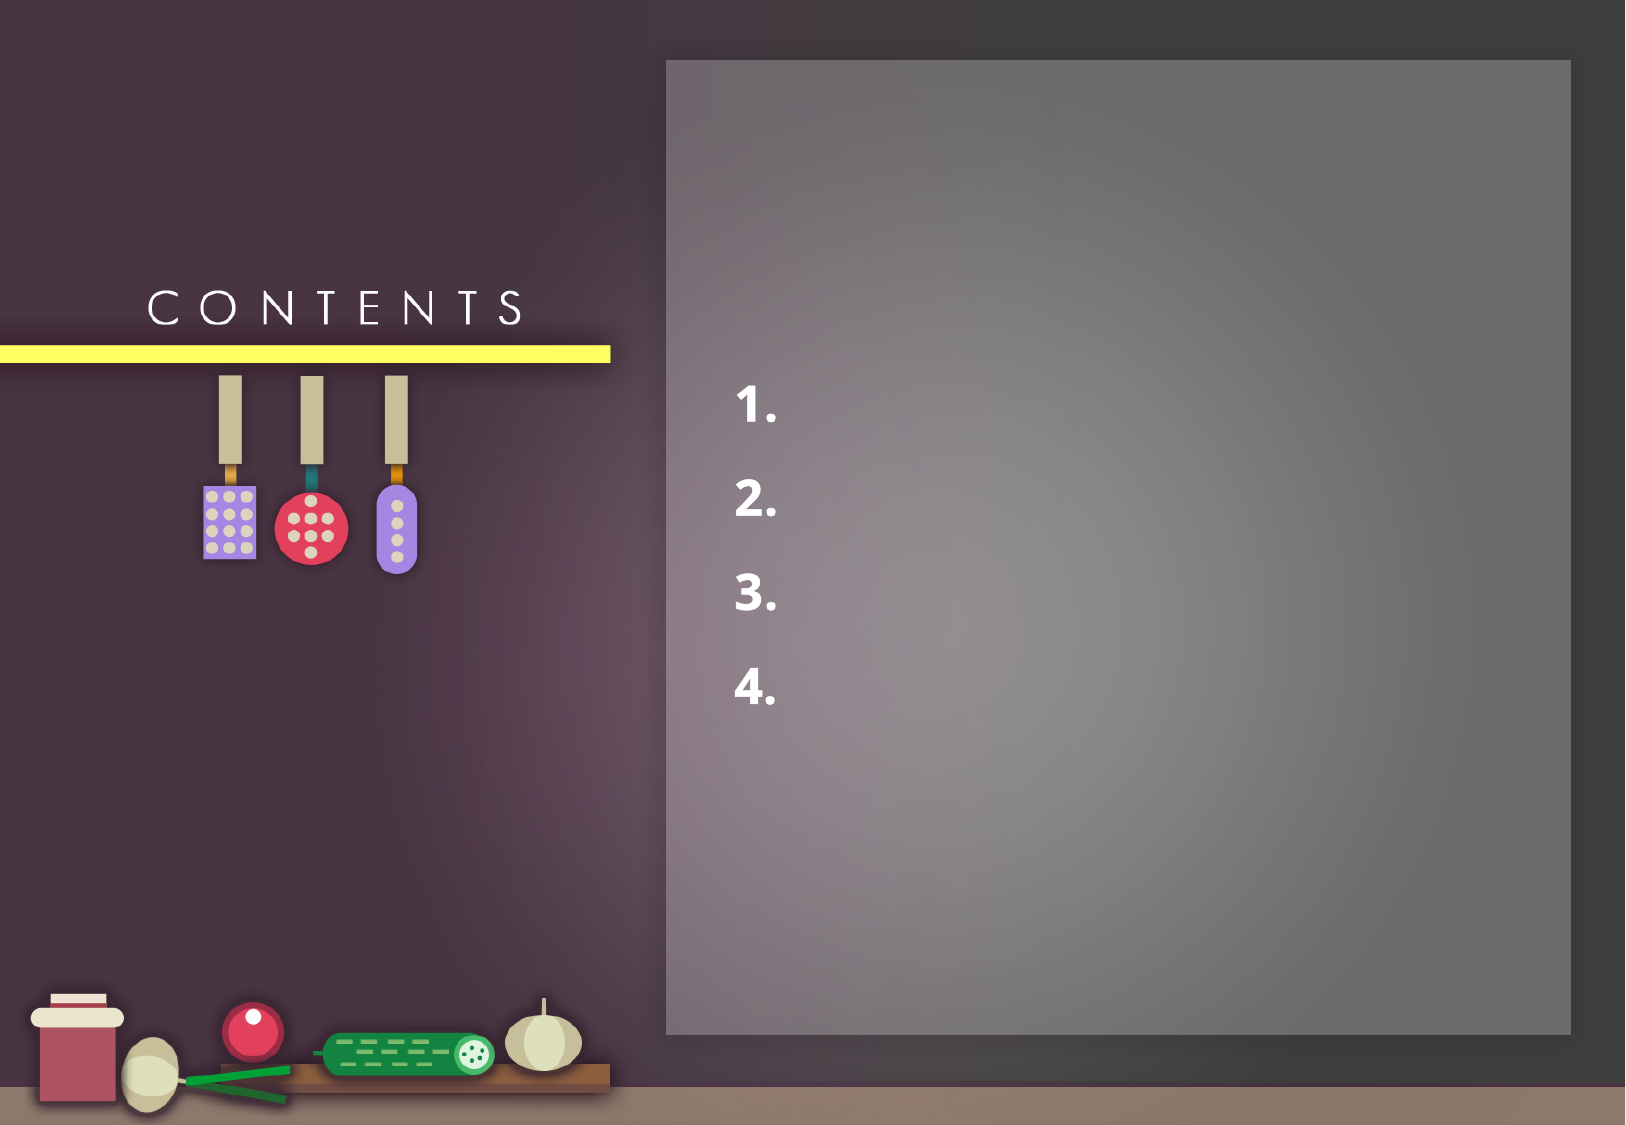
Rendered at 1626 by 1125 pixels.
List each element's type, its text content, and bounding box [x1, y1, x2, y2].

picture [0, 0, 1626, 1125]
text_box 게임 컨셉 개발 범위 개발 계획 대비 현재 진행 상황 Github commits [719, 341, 1625, 715]
